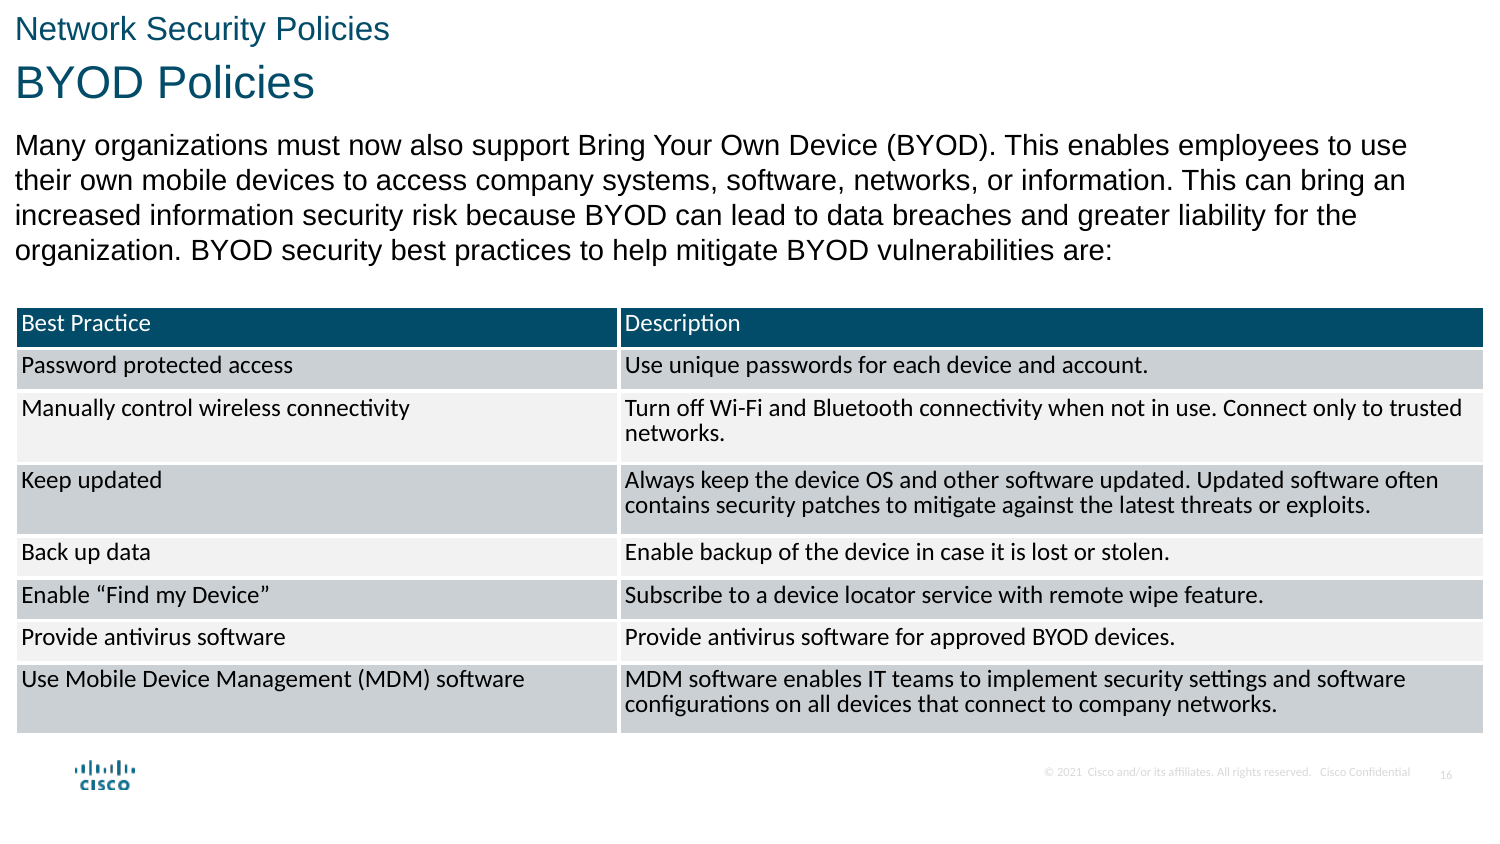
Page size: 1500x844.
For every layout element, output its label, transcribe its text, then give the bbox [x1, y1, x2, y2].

table_cell Enable backup of the device in case it is lost or stolen. [621, 538, 1483, 576]
table_cell Password protected access [17, 350, 617, 389]
table_cell Back up data [17, 538, 617, 576]
picture [75, 759, 135, 790]
table_cell Provide antivirus software for approved BYOD devices. [621, 622, 1483, 661]
table_header Best Practice [17, 308, 617, 347]
table_cell Manually control wireless connectivity [17, 393, 617, 462]
table_cell Keep updated [17, 465, 617, 534]
table_header Description [621, 308, 1483, 347]
table_cell Use unique passwords for each device and account. [621, 350, 1483, 389]
table_cell Always keep the device OS and other software updated. Updated software often contains security patches to mitigate against the latest threats or exploits. [621, 465, 1483, 534]
table_cell MDM software enables IT teams to implement security settings and software configurations on all devices that connect to company networks. [621, 665, 1483, 733]
table_cell Enable “Find my Device” [17, 580, 617, 619]
text_box Many organizations must now also support Bring Your Own Device (BYOD). This enables employees to use their own mobile devices to access company systems, software, networks, or information. This can bring an increased information security risk because BYOD can lead to data breaches and greater liability for the organization. BYOD security best practices to help mitigate BYOD vulnerabilities are: [0, 118, 1470, 274]
list BYOD Policies [0, 45, 1500, 195]
list Network Security Policies [0, 0, 1500, 45]
table_cell Use Mobile Device Management (MDM) software [17, 665, 617, 733]
table_cell Turn off Wi-Fi and Bluetooth connectivity when not in use. Connect only to trusted networks. [621, 393, 1483, 462]
slide_number 16 [1425, 759, 1500, 797]
table_cell Subscribe to a device locator service with remote wipe feature. [621, 580, 1483, 619]
table_cell Provide antivirus software [17, 622, 617, 661]
